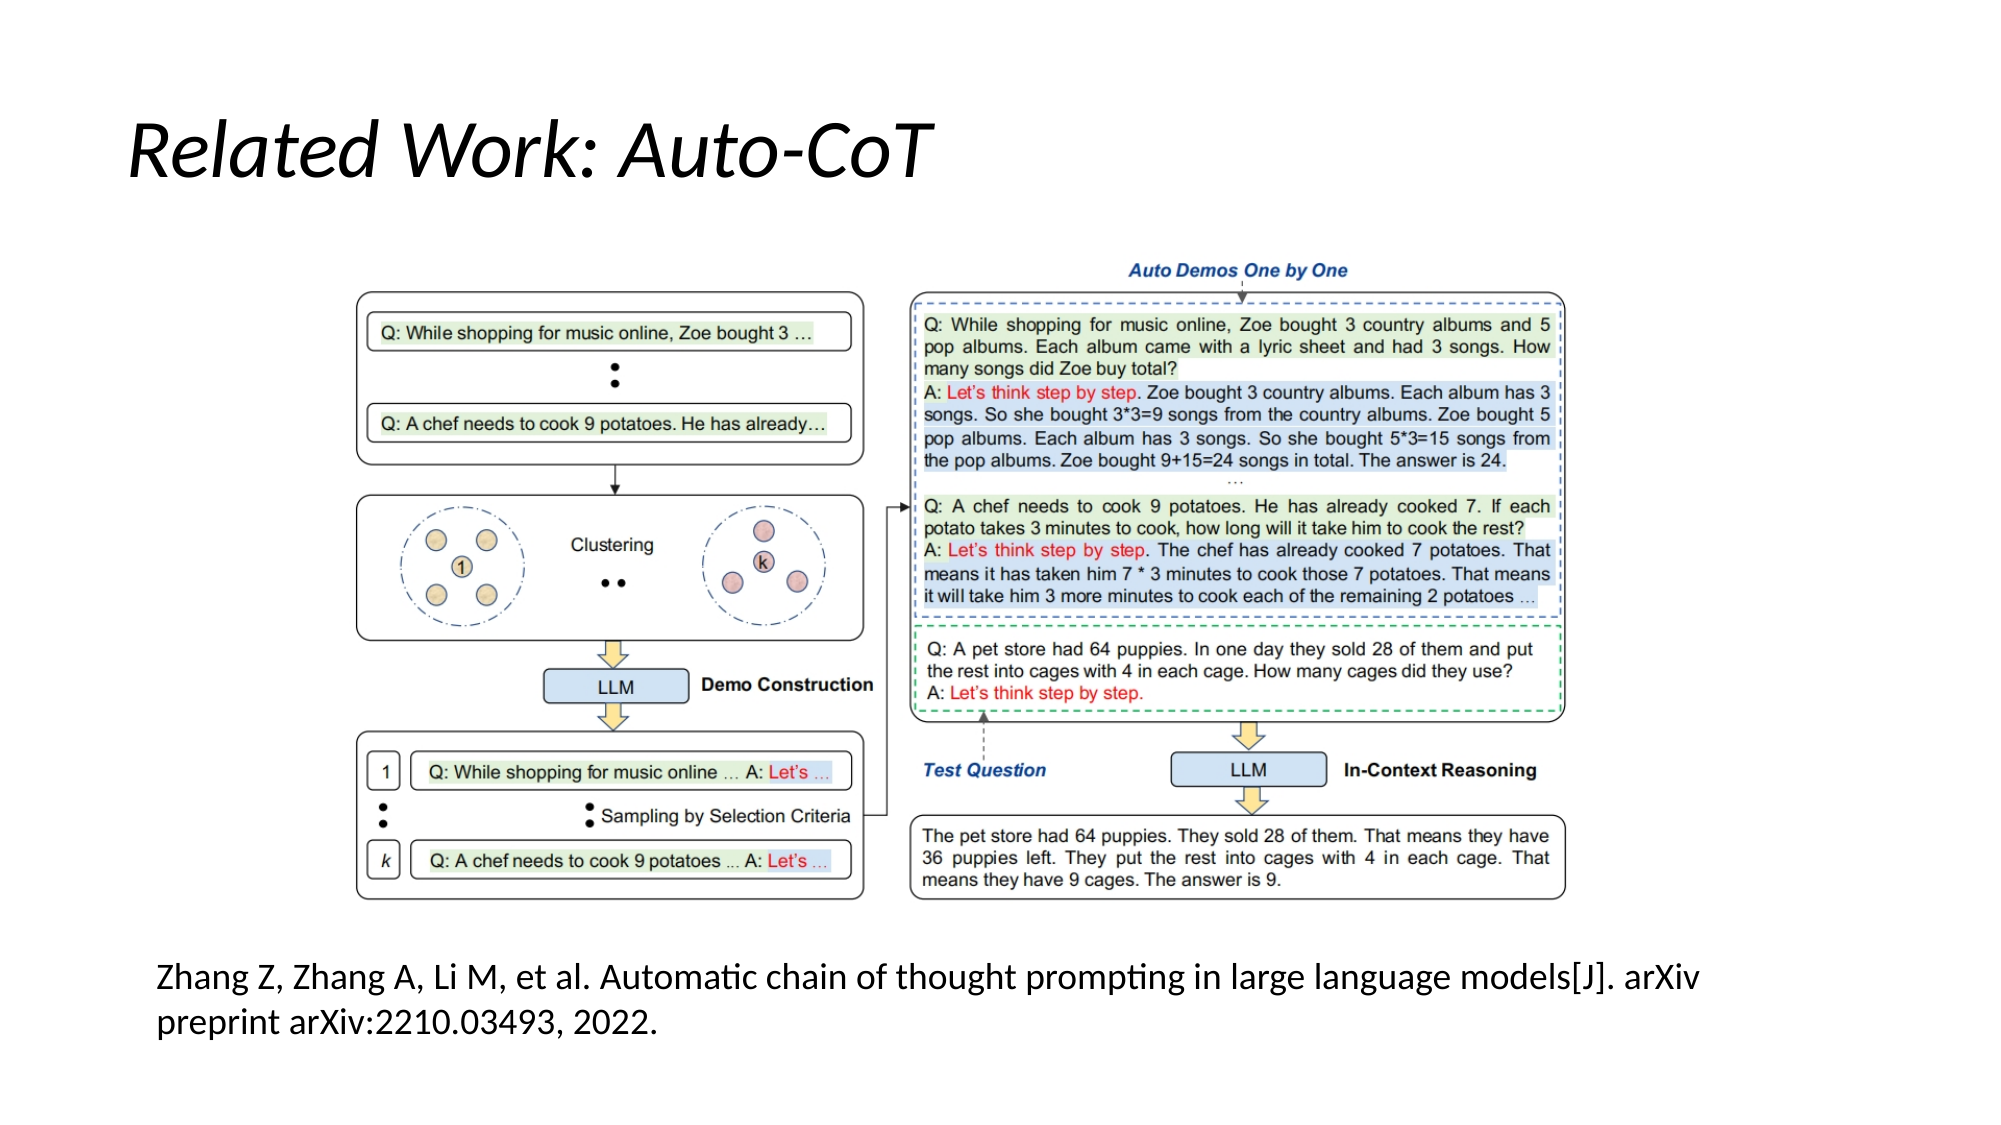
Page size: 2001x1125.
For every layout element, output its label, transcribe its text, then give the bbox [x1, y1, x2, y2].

text_box Related Work: Auto-CoT [111, 86, 1873, 202]
text_box Zhang Z, Zhang A, Li M, et al. Automatic chain of thought prompting in large language models[J]. arXiv preprint arXiv:2210.03493, 2022. [141, 944, 1767, 1050]
picture [233, 235, 1663, 912]
